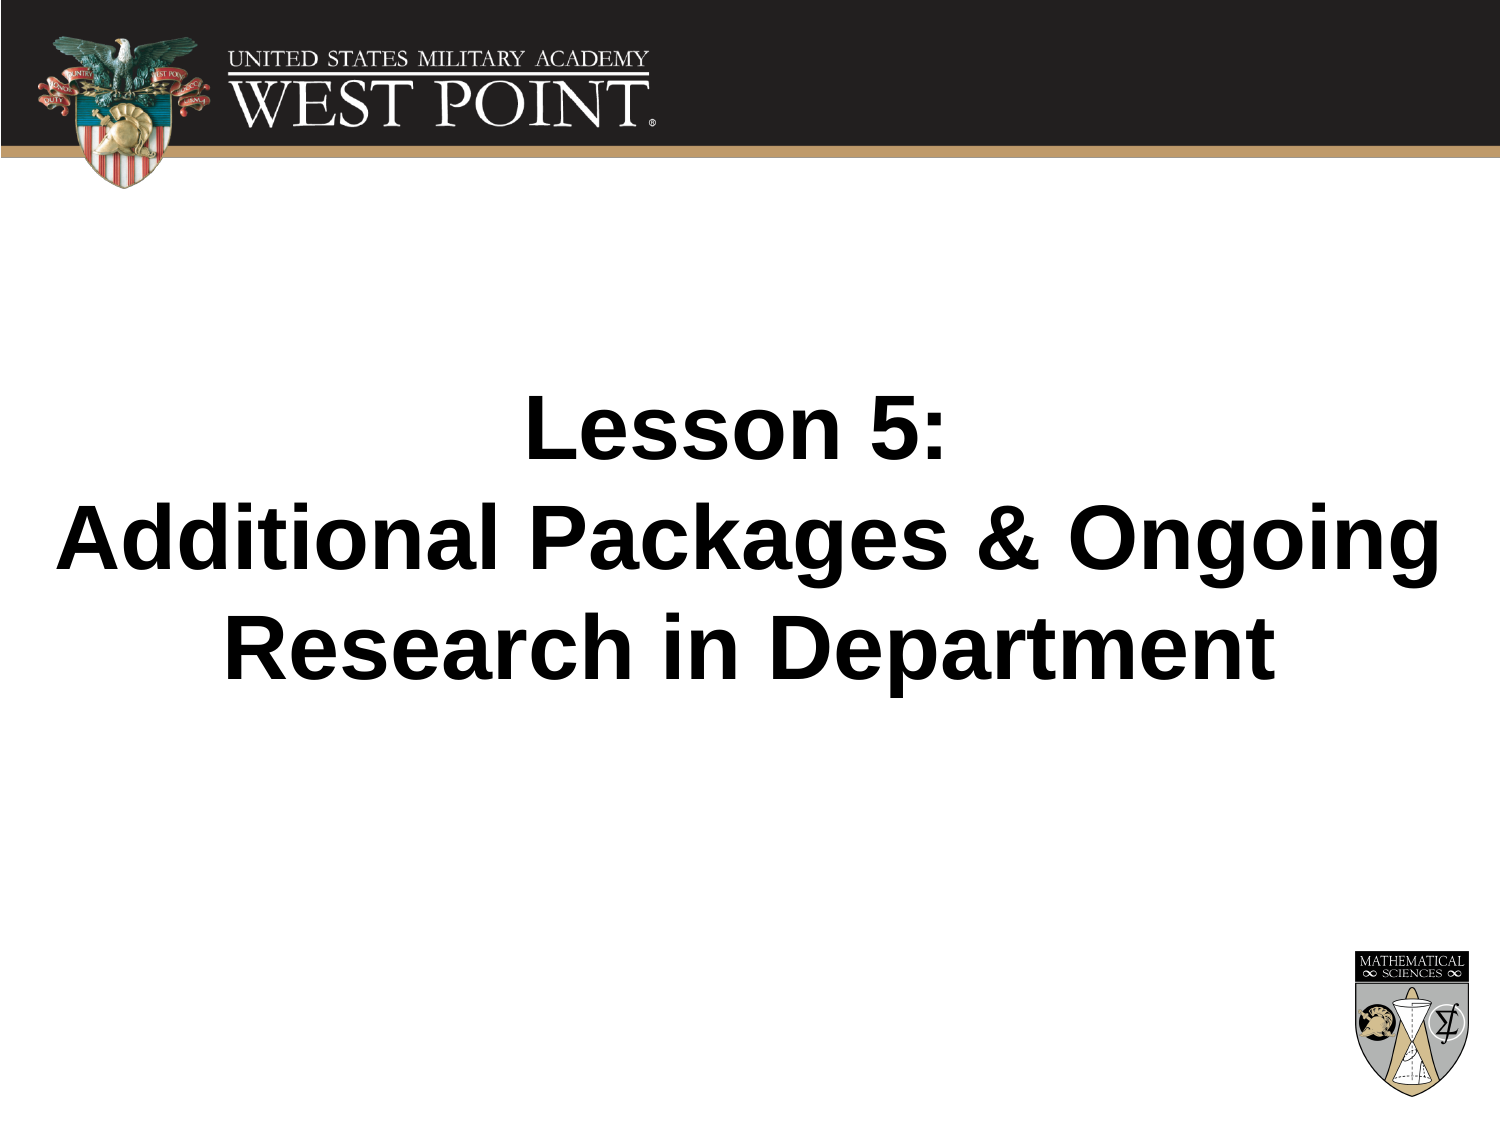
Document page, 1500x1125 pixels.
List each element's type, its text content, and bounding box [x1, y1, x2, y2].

picture [0, 0, 1500, 189]
picture [1355, 951, 1469, 1097]
text_box Lesson 5: Additional Packages & Ongoing Research in Department [22, 360, 1478, 765]
